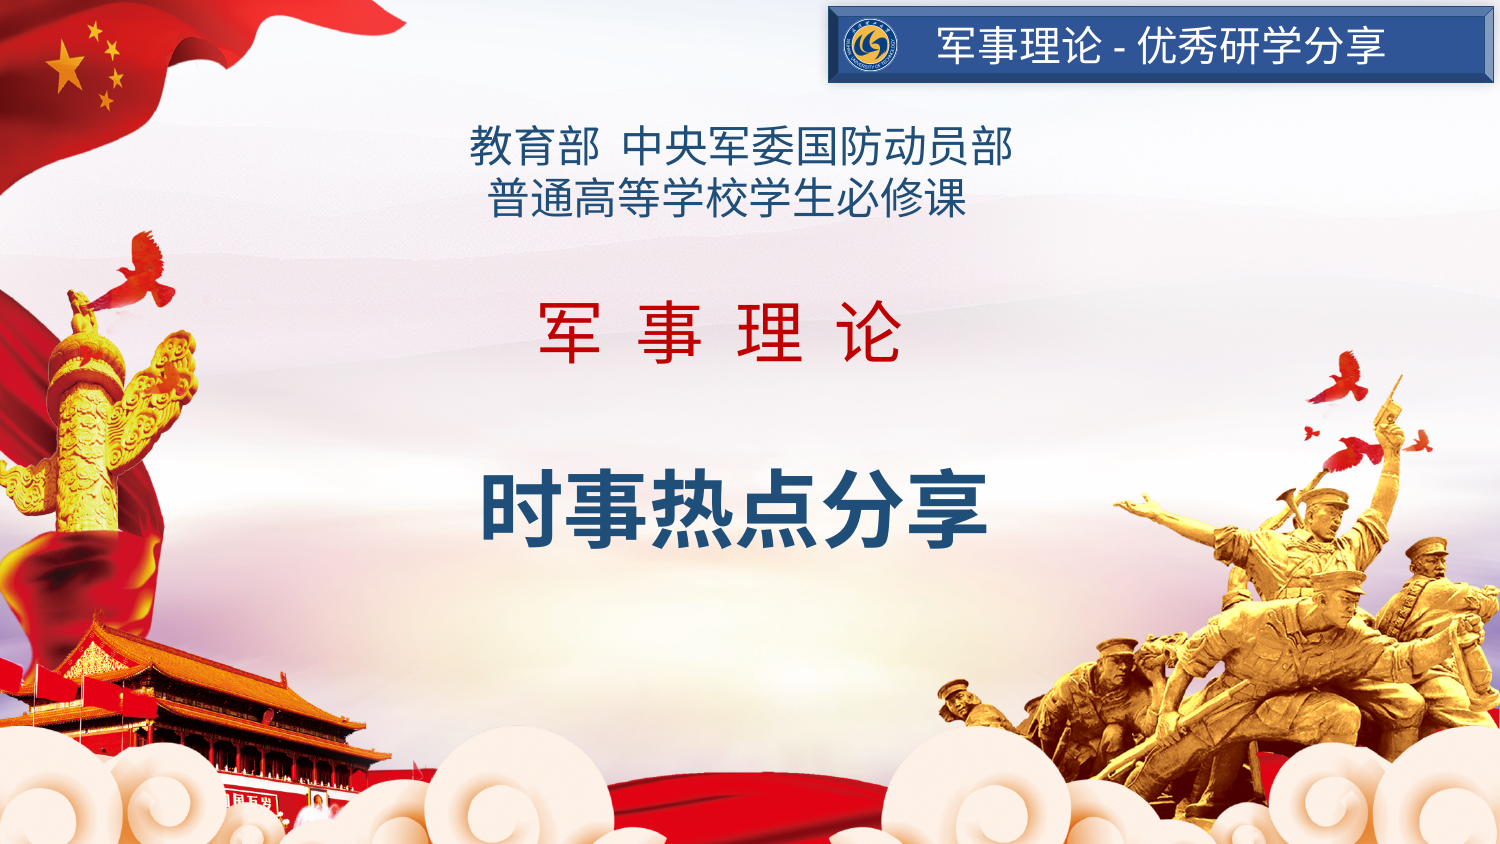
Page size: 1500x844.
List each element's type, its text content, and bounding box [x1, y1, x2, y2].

picture [0, 0, 1500, 844]
text_box 军事理论-优秀研学分享 [828, 6, 1494, 83]
